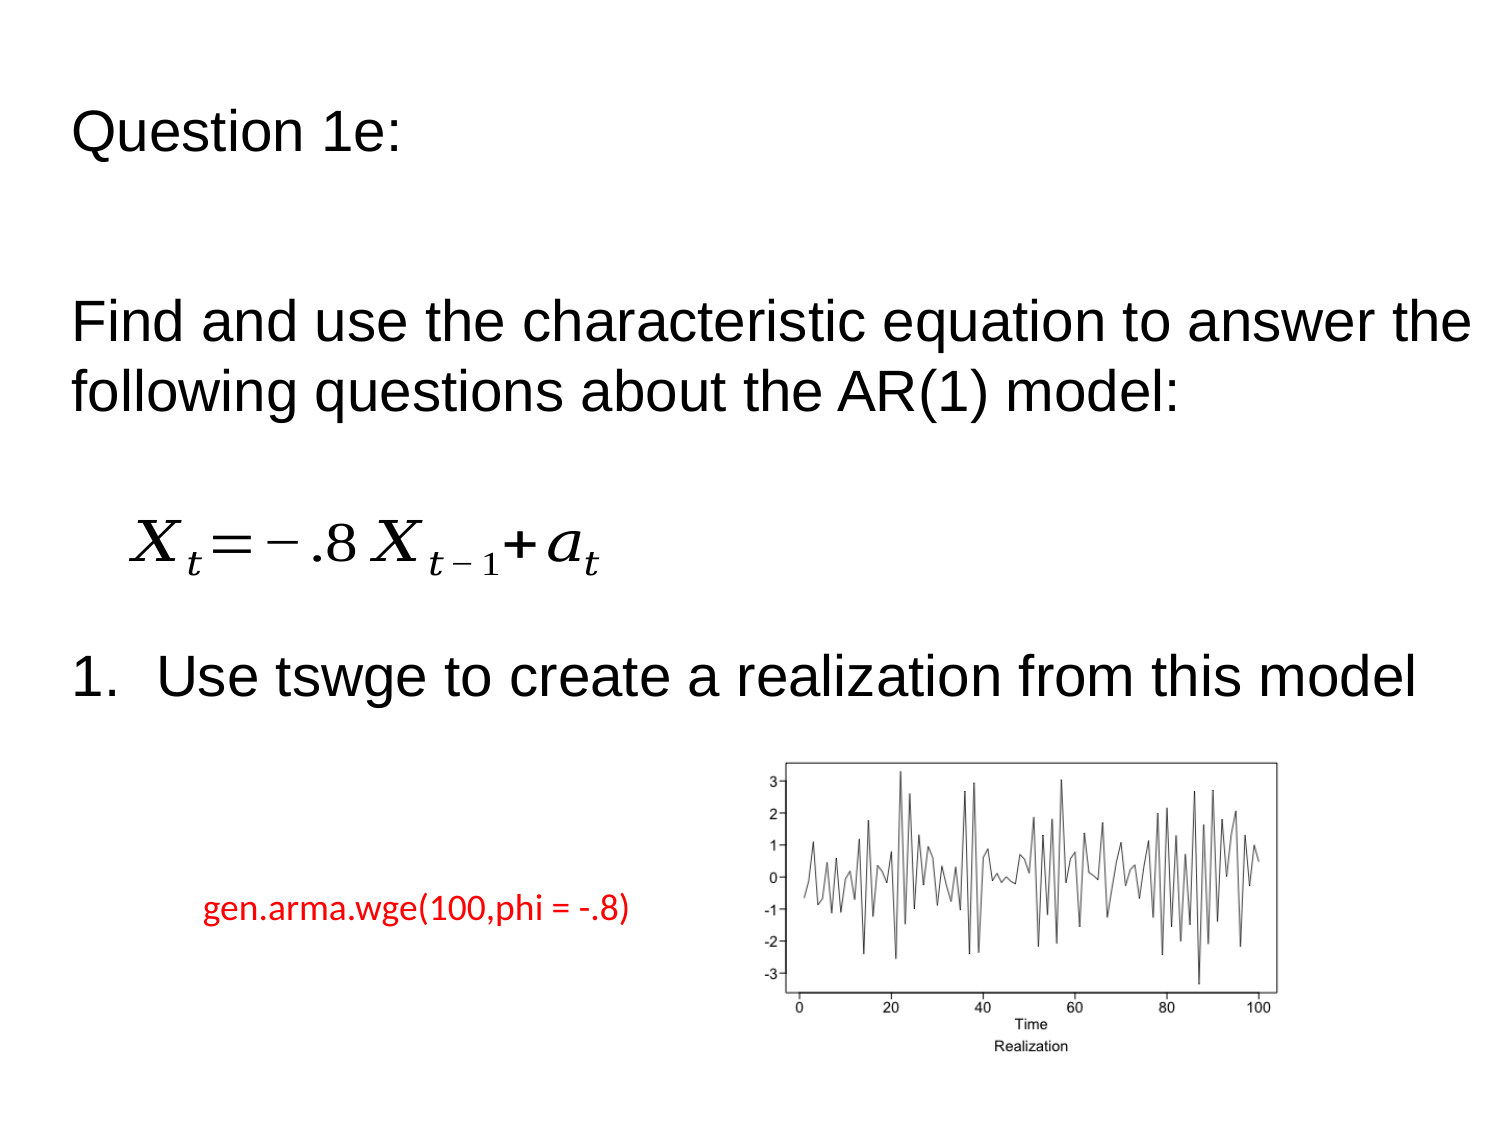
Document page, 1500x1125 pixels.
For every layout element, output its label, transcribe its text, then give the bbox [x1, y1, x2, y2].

picture [736, 743, 1297, 1069]
text_box Question 1e: Find and use the characteristic equation to answer the following questions about the AR(1) model: Use tswge to create a realization from this model [56, 85, 1495, 716]
text_box gen.arma.wge(100,phi = -.8) [188, 875, 646, 936]
